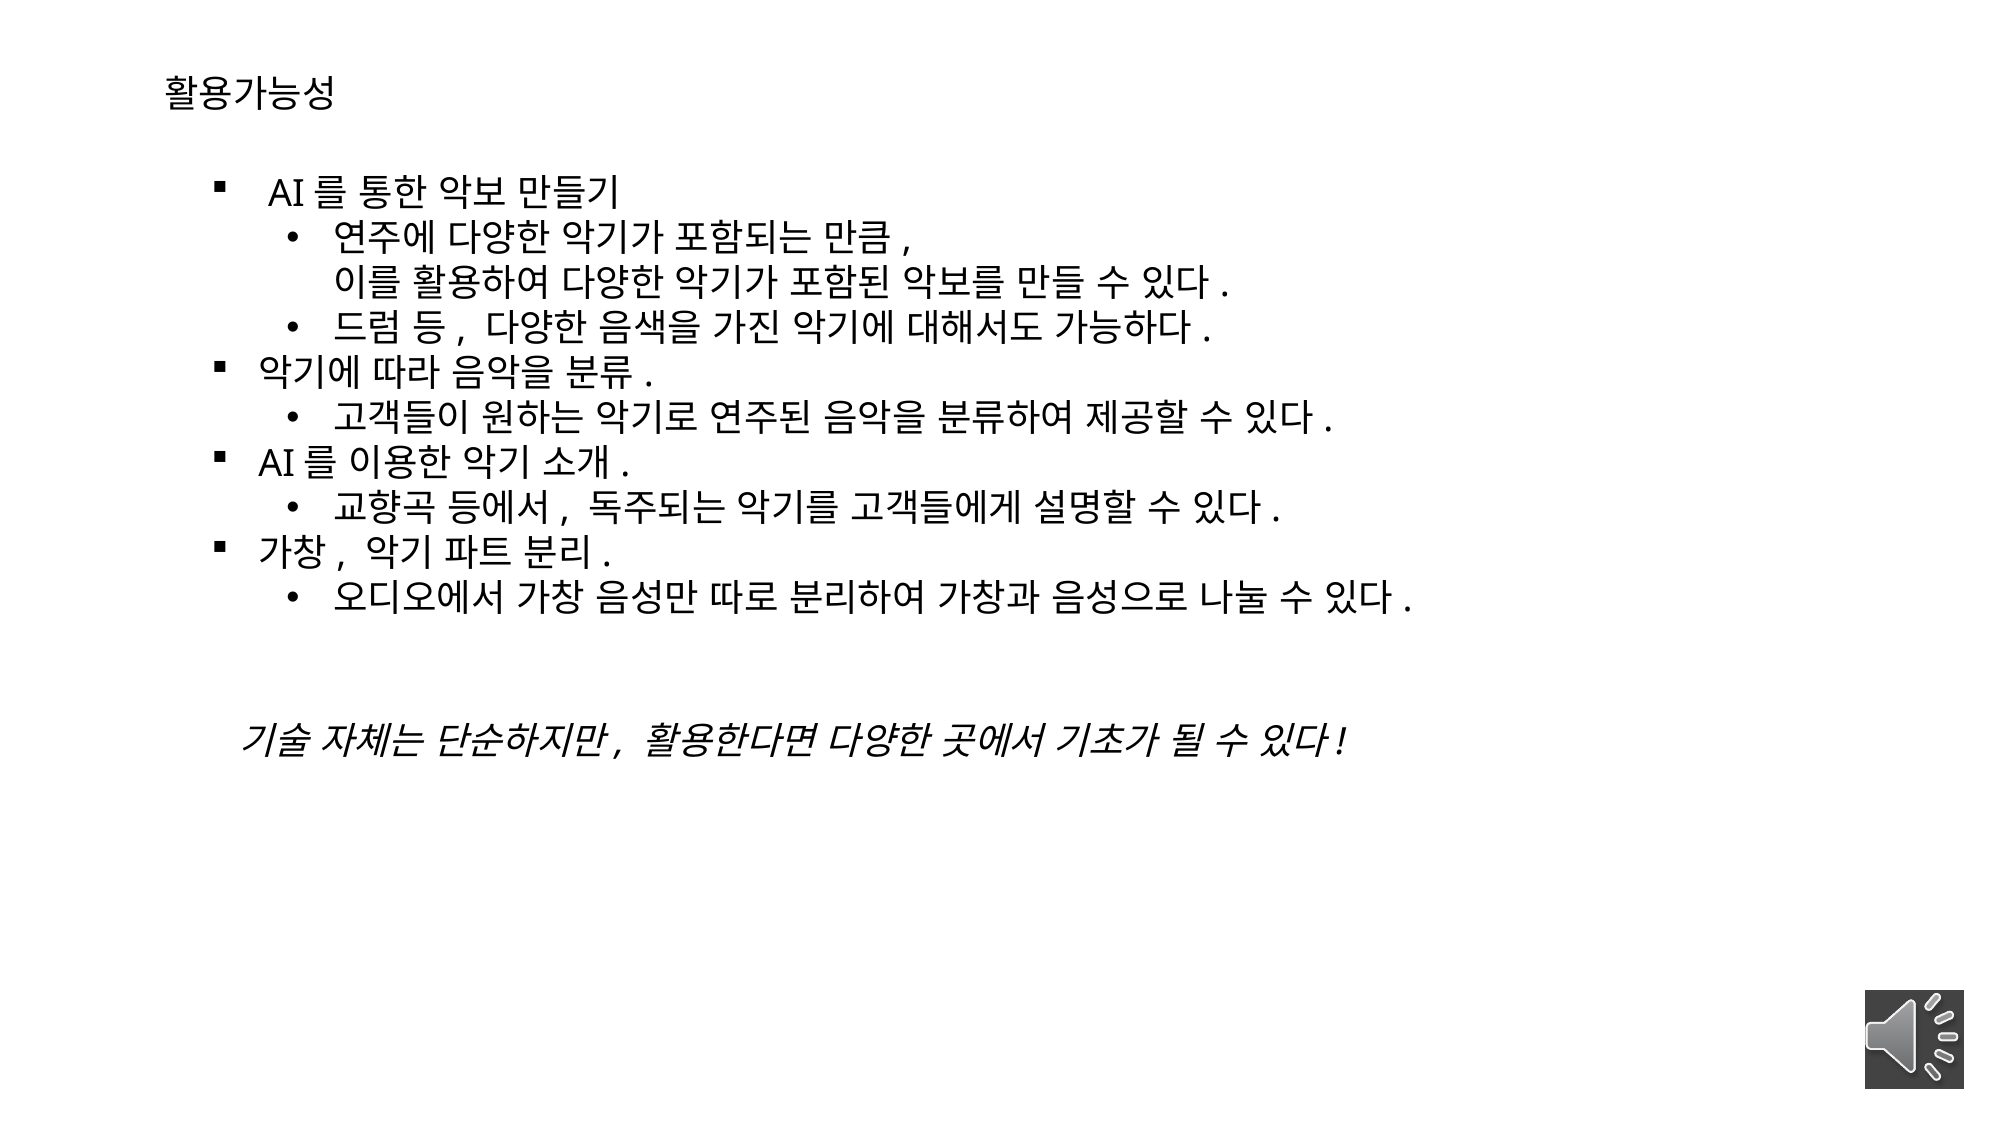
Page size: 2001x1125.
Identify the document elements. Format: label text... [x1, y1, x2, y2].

picture [1864, 989, 1965, 1090]
text_box 기술 자체는 단순하지만, 활용한다면 다양한 곳에서 기초가 될 수 있다! [225, 709, 1361, 770]
text_box AI를 통한 악보 만들기 연주에 다양한 악기가 포함되는 만큼, 이를 활용하여 다양한 악기가 포함된 악보를 만들 수 있다. 드럼 등, 다양한 음색을 가진 악기에 대해서도 가능하다. 악기에 따라 음악을 분류. 고객들이 원하는 악기로 연주된 음악을 분류하여 제공할 수 있다. AI를 이용한 악기 소개. 교향곡 등에서, 독주되는 악기를 고객들에게 설명할 수 있다. 가창, 악기 파트 분리. 오디오에서 가창 음성만 따로 분리하여 가창과 음성으로 나눌 수 있다. [196, 161, 1428, 627]
text_box 활용가능성 [149, 62, 352, 123]
